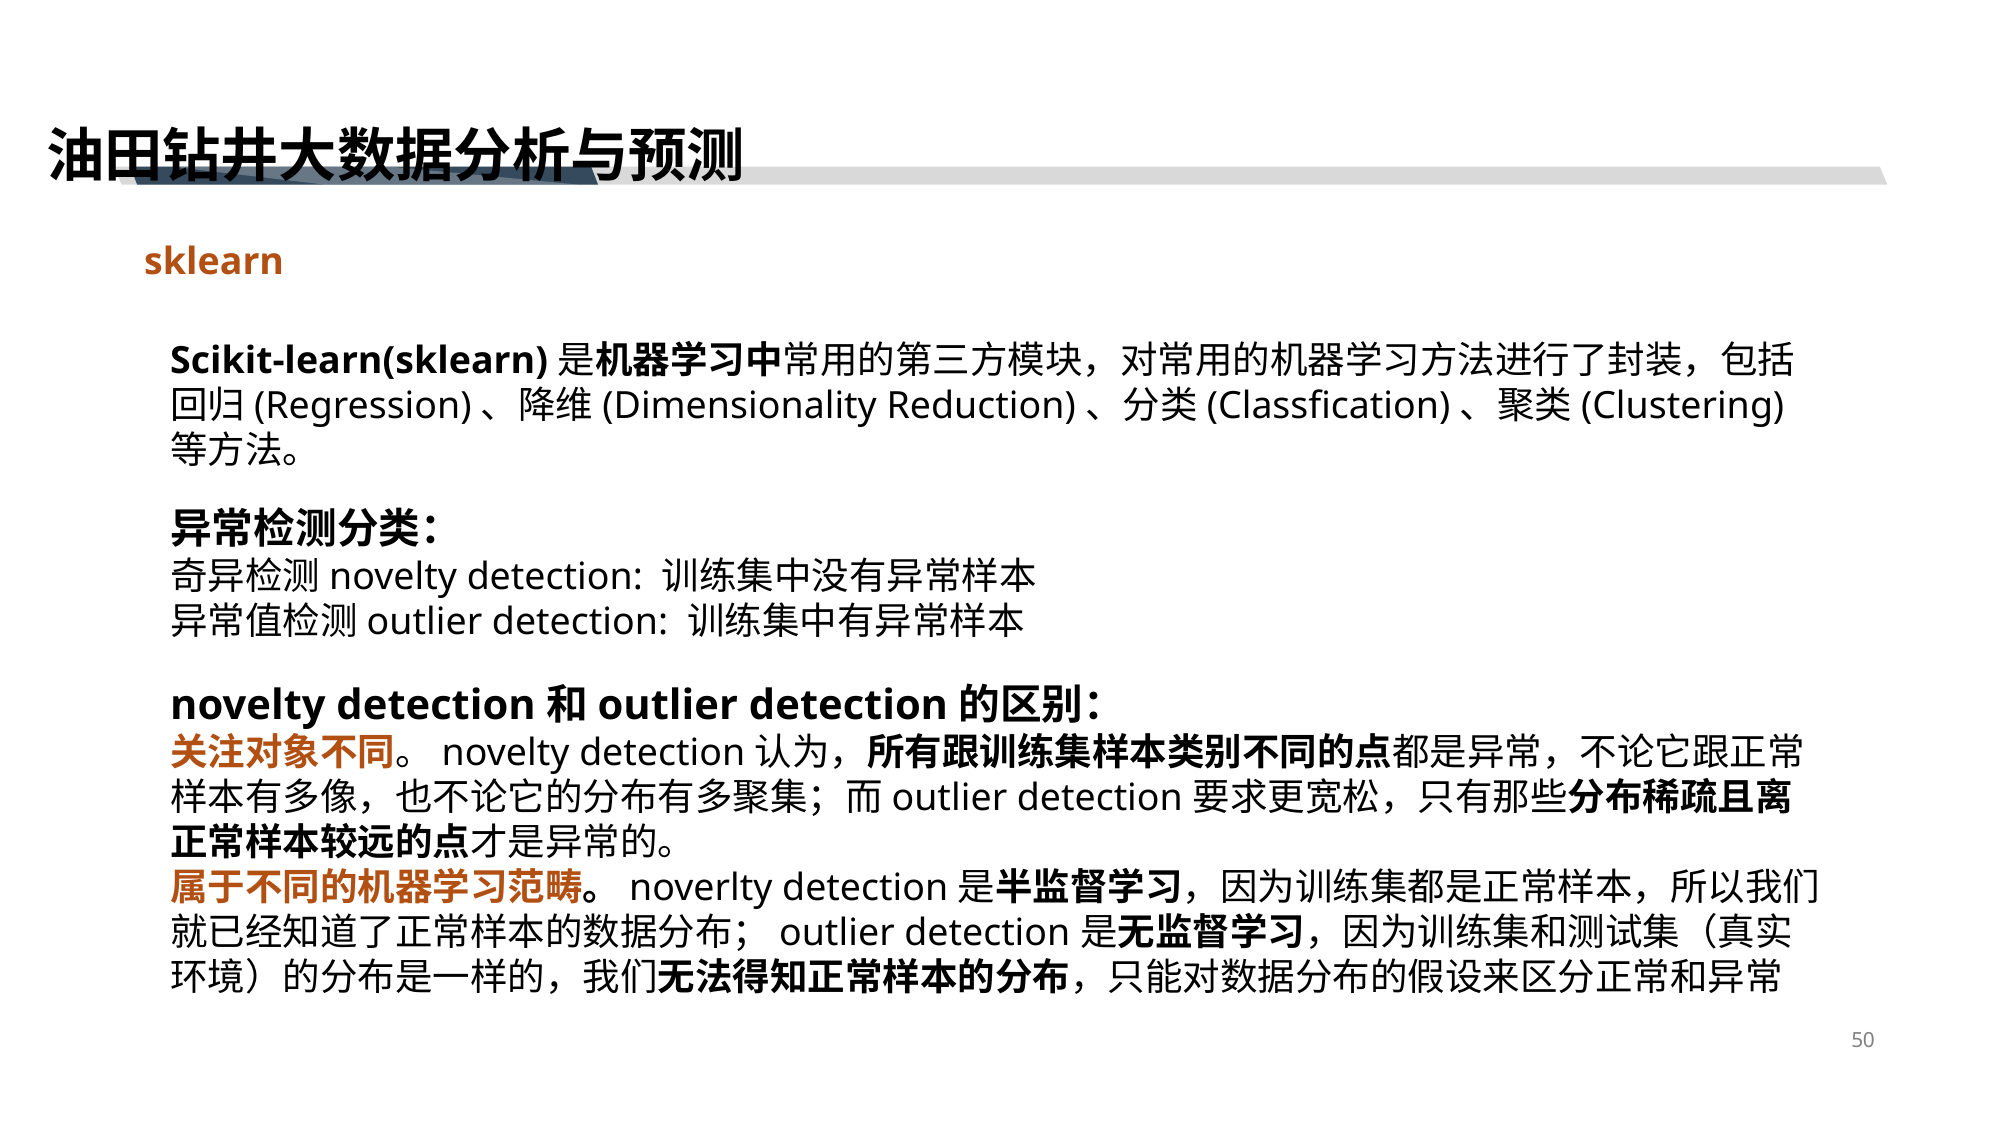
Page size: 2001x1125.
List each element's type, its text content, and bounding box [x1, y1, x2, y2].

text_box novelty detection和outlier detection的区别： 关注对象不同。novelty detection认为，所有跟训练集样本类别不同的点都是异常，不论它跟正常样本有多像，也不论它的分布有多聚集；而outlier detection要求更宽松，只有那些分布稀疏且离正常样本较远的点才是异常的。 属于不同的机器学习范畴。noverlty detection是半监督学习，因为训练集都是正常样本，所以我们就已经知道了正常样本的数据分布；outlier detection是无监督学习，因为训练集和测试集（真实环境）的分布是一样的，我们无法得知正常样本的分布，只能对数据分布的假设来区分正常和异常 [155, 670, 1845, 1005]
title 油田钻井大数据分析与预测 [31, 27, 1811, 197]
text_box sklearn [129, 207, 300, 290]
slide_number 50 [1412, 1023, 1890, 1058]
text_box 异常检测分类： 奇异检测novelty detection: 训练集中没有异常样本 异常值检测outlier detection: 训练集中有异常样本 [155, 494, 1228, 650]
text_box Scikit-learn(sklearn)是机器学习中常用的第三方模块，对常用的机器学习方法进行了封装，包括回归(Regression)、降维(Dimensionality Reduction)、分类(Classfication)、聚类(Clustering)等方法。 [155, 328, 1811, 479]
